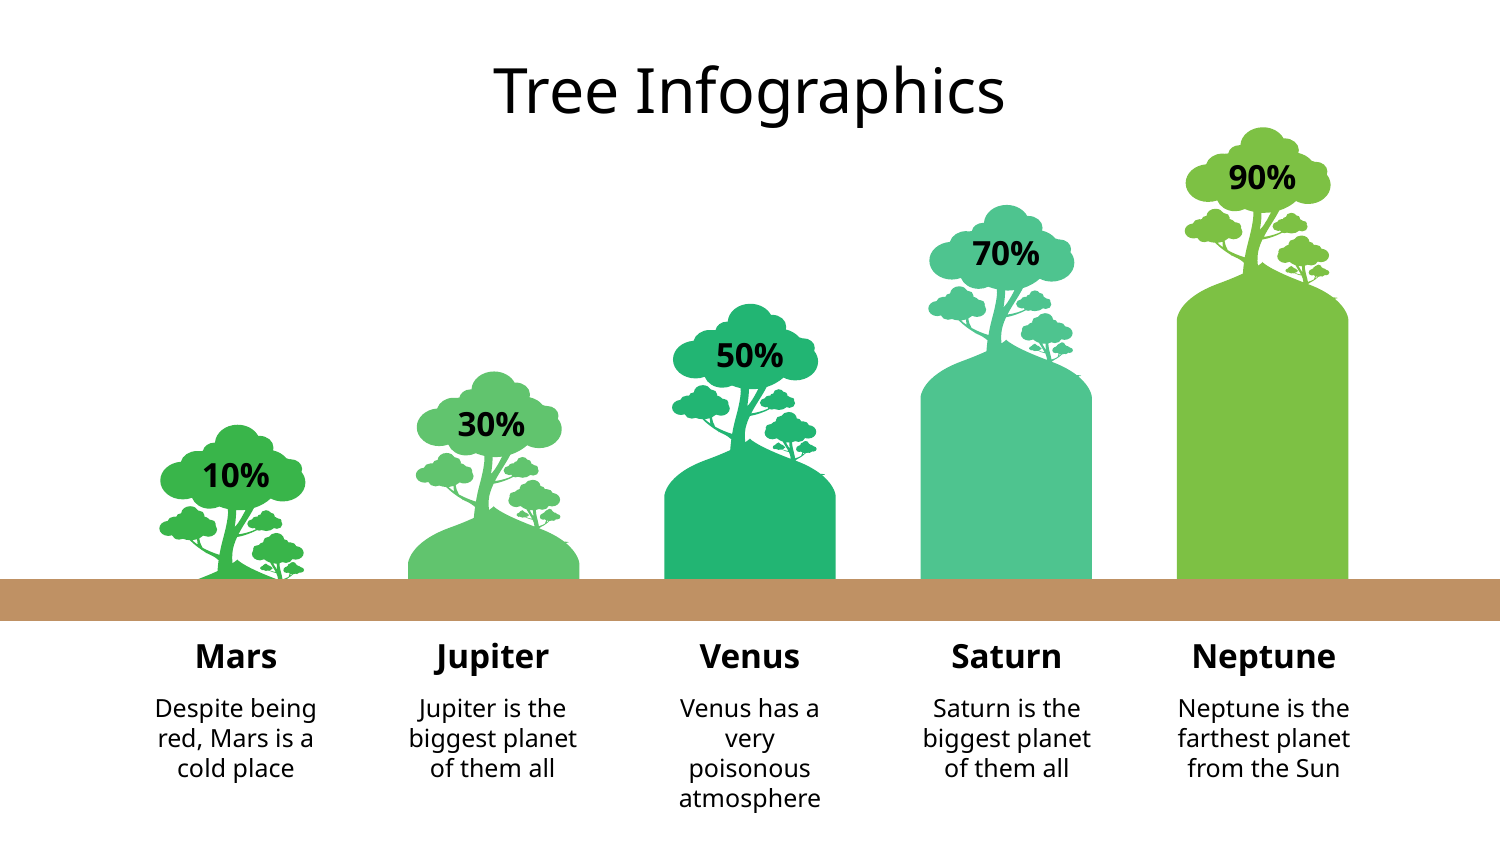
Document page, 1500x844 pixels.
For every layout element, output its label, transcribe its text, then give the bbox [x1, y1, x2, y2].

text_box [664, 388, 836, 577]
text_box 90% [1159, 141, 1366, 210]
text_box [1241, 128, 1294, 141]
text_box [251, 532, 305, 577]
text_box [471, 371, 527, 387]
text_box 50% [647, 319, 853, 388]
text_box [215, 424, 269, 439]
title Tree Infographics [210, 48, 1290, 128]
text_box [920, 286, 1092, 577]
text_box [728, 303, 783, 319]
text_box 70% [903, 217, 1110, 286]
text_box [159, 508, 283, 577]
text_box 10% [133, 439, 339, 508]
text_box [985, 204, 1035, 217]
text_box [408, 456, 580, 577]
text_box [0, 578, 1500, 844]
text_box 30% [388, 387, 595, 456]
text_box [1176, 210, 1349, 577]
